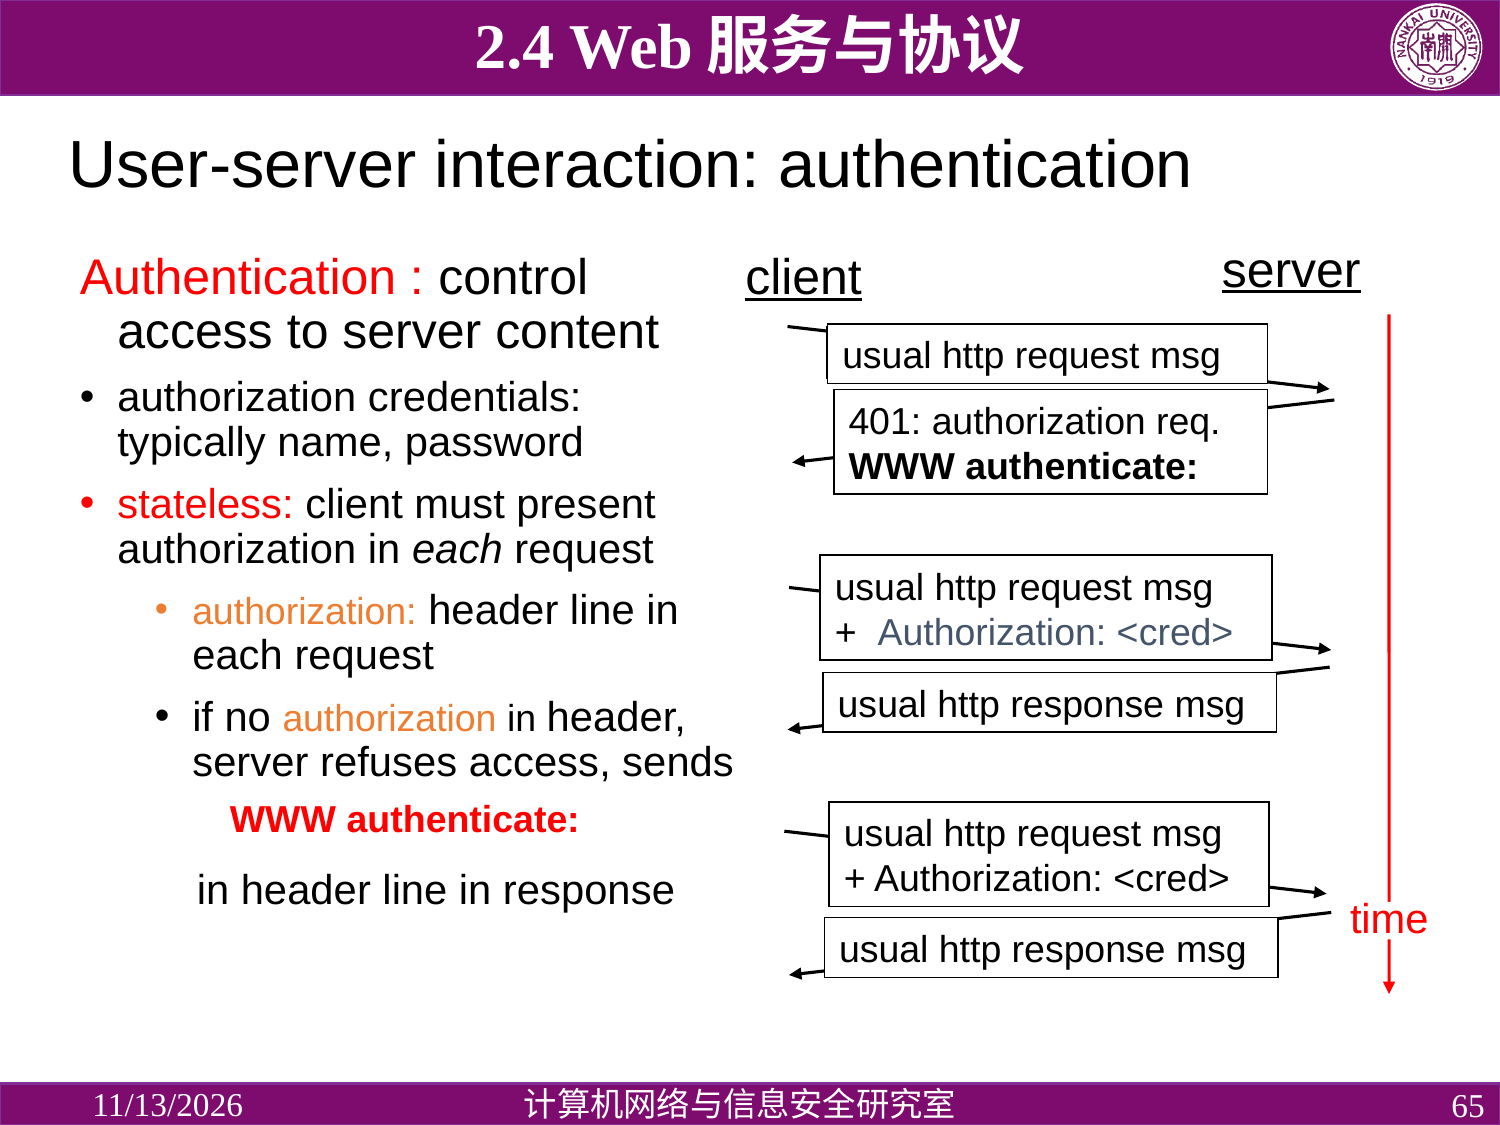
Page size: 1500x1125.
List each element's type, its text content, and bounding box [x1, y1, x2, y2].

text_box server [1207, 229, 1376, 305]
text_box usual http request msg [827, 323, 1268, 384]
title User-server interaction: authentication [53, 99, 1447, 232]
text_box client [730, 237, 877, 313]
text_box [824, 917, 1279, 980]
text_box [1335, 884, 1444, 950]
text_box [1273, 642, 1332, 655]
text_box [820, 555, 1273, 662]
text_box 401: authorization req. WWW authenticate: [833, 389, 1268, 495]
list Authentication : control access to server content authorization credentials: typically name, password stateless: client must present authorization in each request authorization: header line in each request if no authorization in header, server refuses access, sends WWW authenticate: in header line in response [64, 243, 750, 1047]
text_box [792, 454, 833, 468]
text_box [822, 672, 1277, 735]
text_box [789, 967, 824, 980]
text_box 2.4 Web服务与协议 [108, 5, 1391, 90]
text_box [829, 801, 1269, 909]
text_box [1268, 381, 1330, 394]
text_box [1270, 886, 1327, 899]
text_box [787, 722, 822, 735]
text_box [1382, 950, 1396, 994]
picture [1391, 4, 1482, 90]
